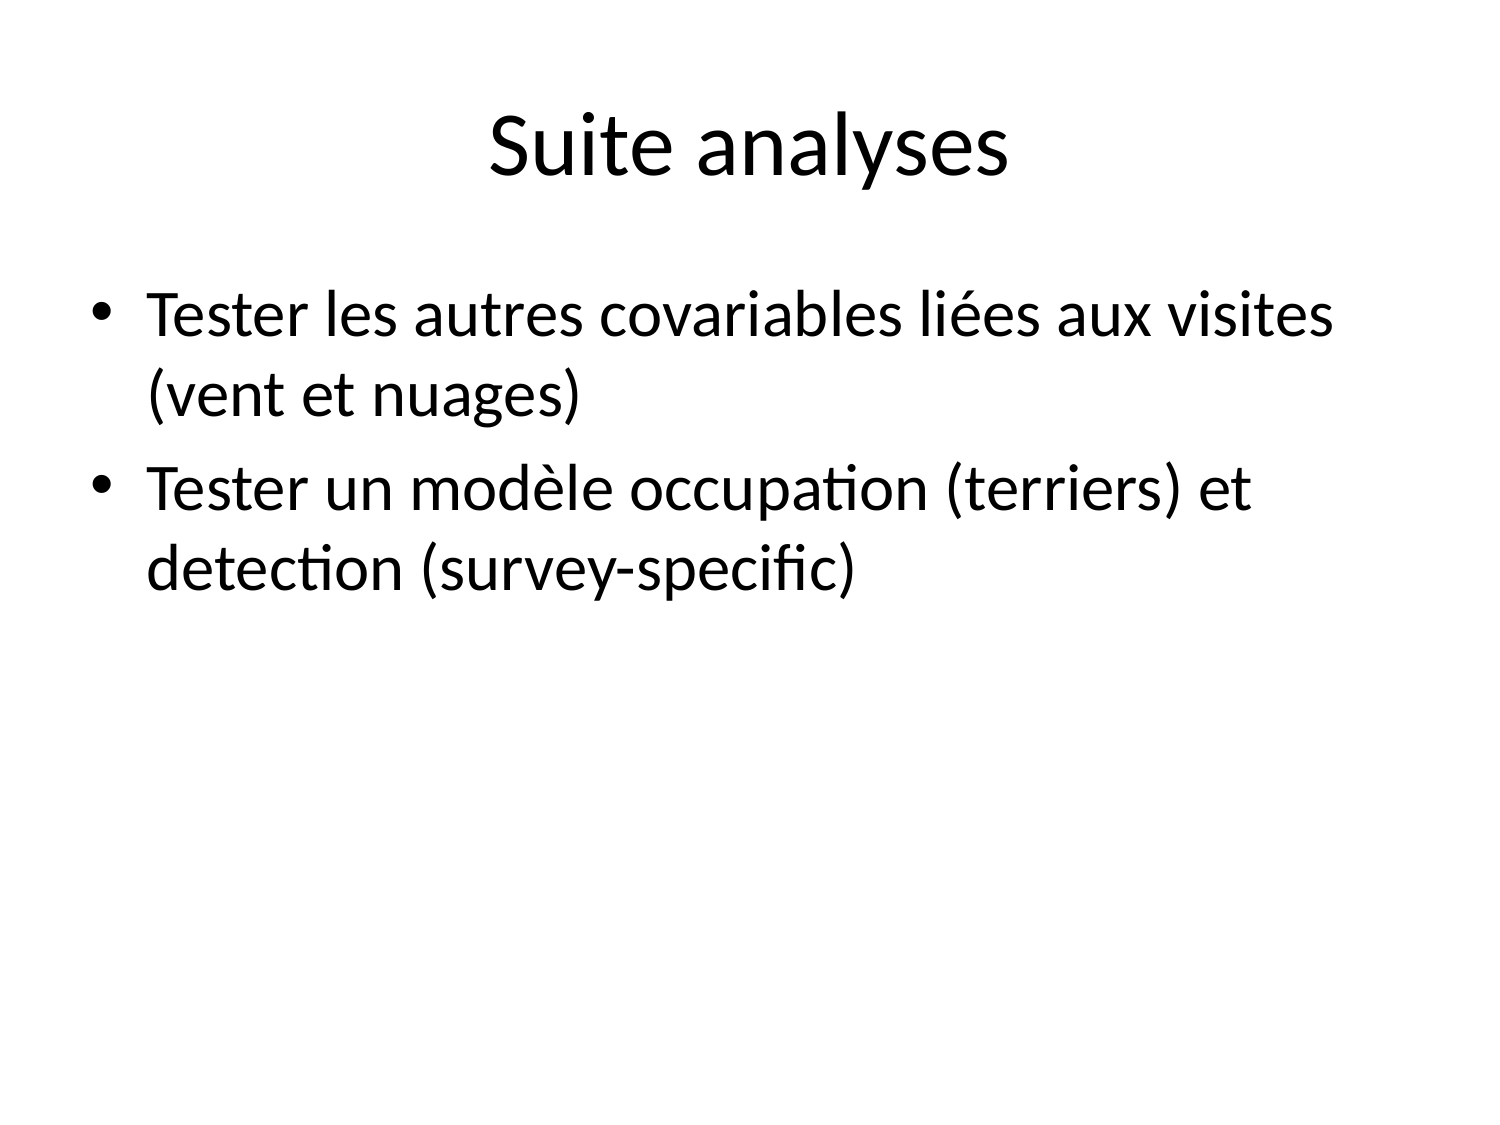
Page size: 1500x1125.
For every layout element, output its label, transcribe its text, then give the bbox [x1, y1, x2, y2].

list Tester les autres covariables liées aux visites (vent et nuages) Tester un modèle occupation (terriers) et detection (survey-specific) [75, 262, 1425, 1005]
title Suite analyses [75, 45, 1425, 233]
